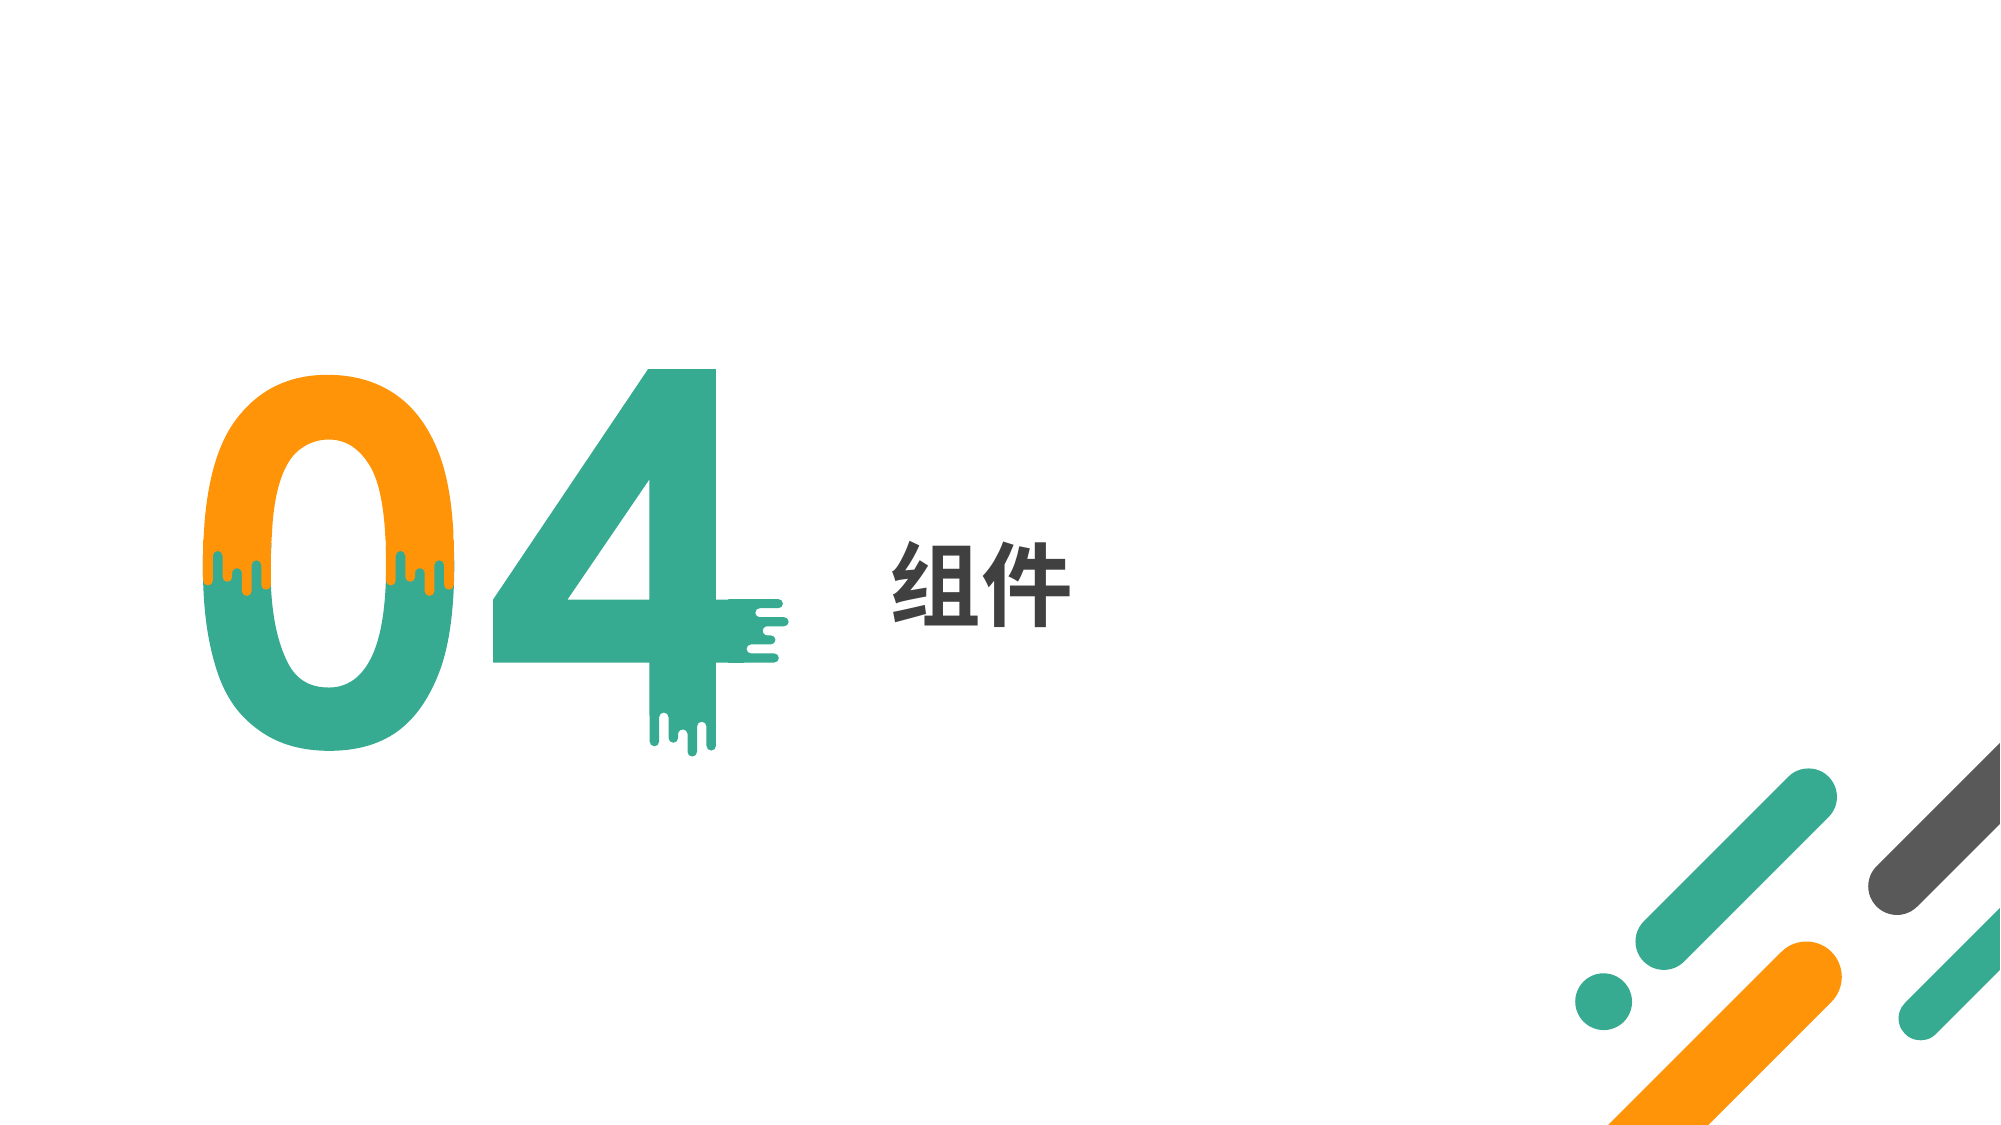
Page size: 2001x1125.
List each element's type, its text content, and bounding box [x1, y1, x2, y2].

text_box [202, 369, 789, 757]
text_box 组件 [874, 520, 1088, 646]
text_box [1867, 741, 2000, 917]
text_box [1606, 1031, 1804, 1125]
text_box [1897, 906, 2000, 1042]
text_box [1575, 840, 1867, 1031]
